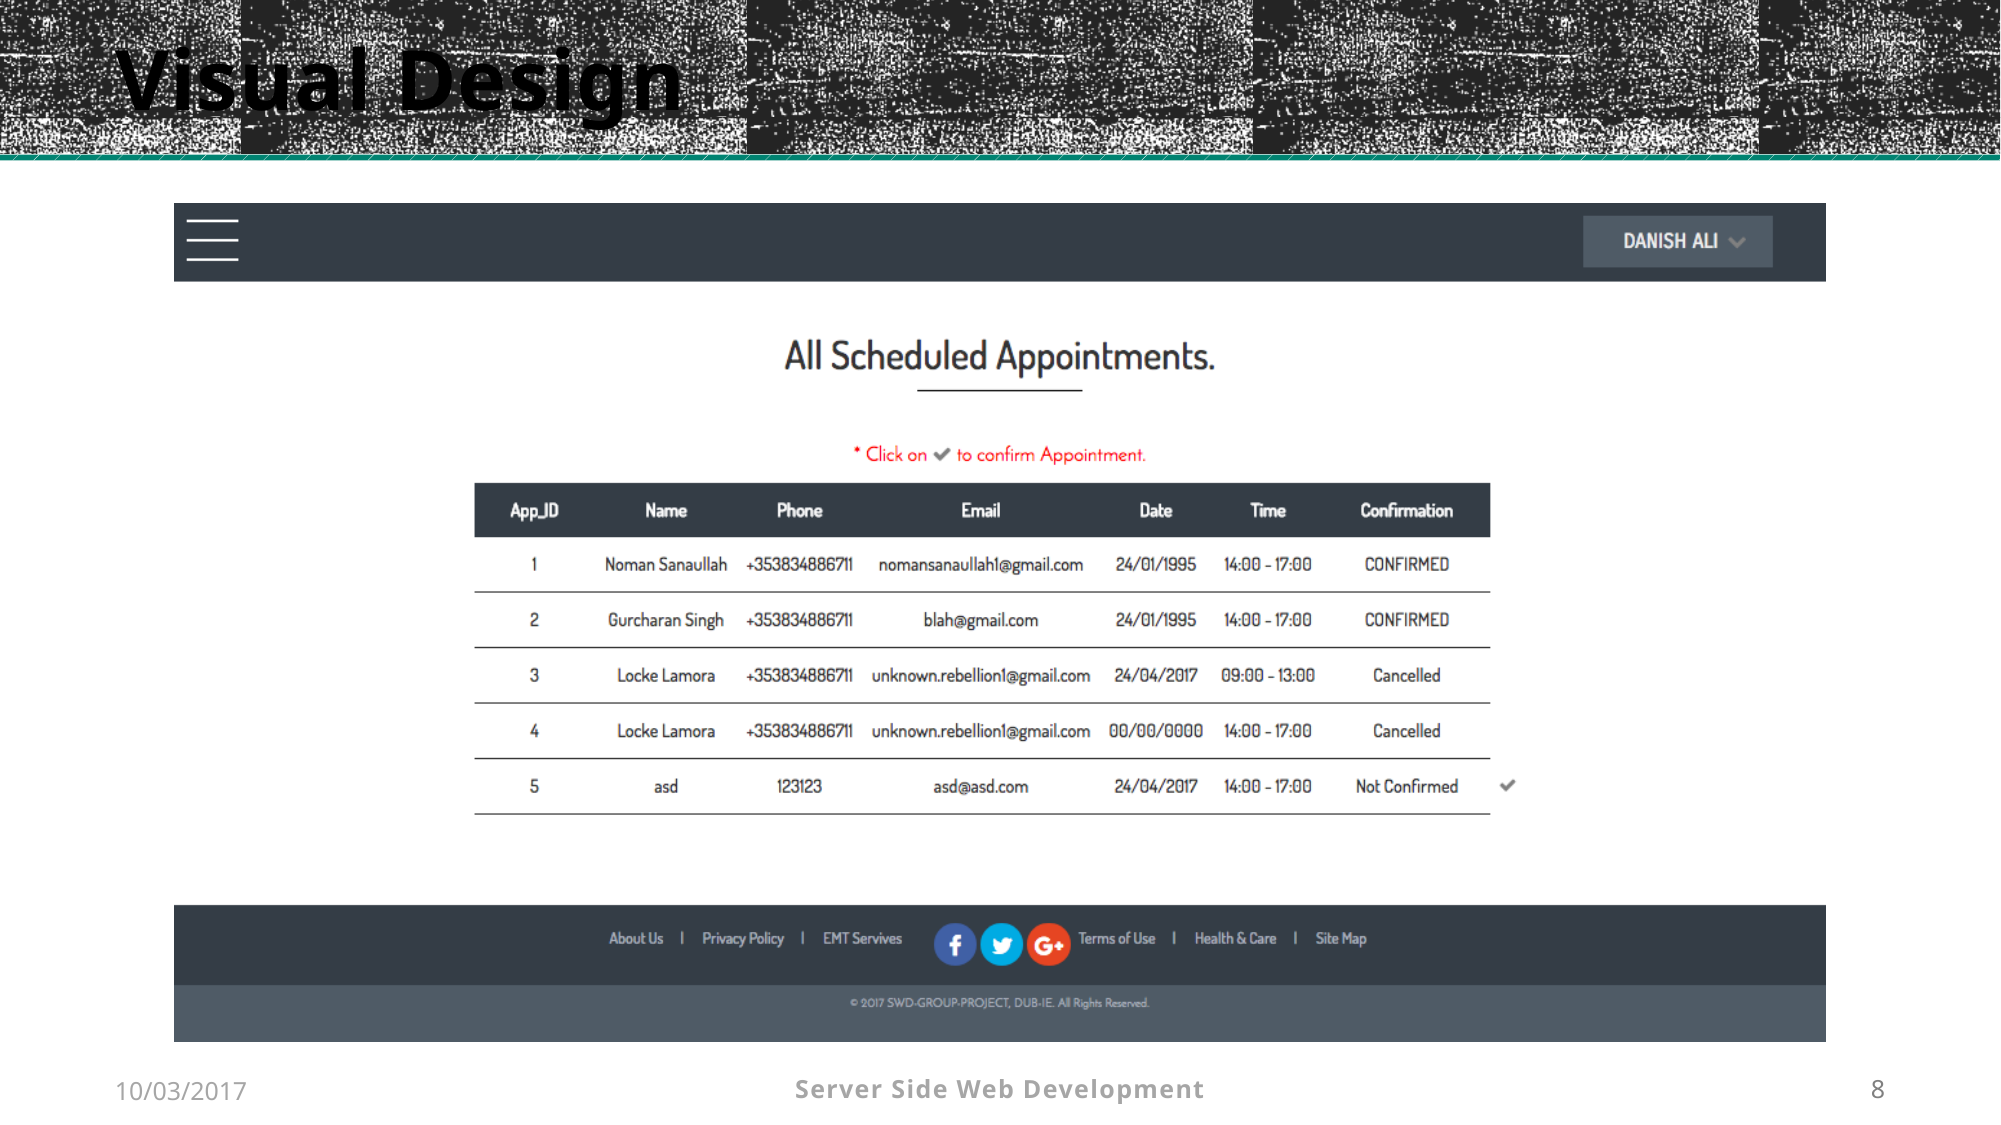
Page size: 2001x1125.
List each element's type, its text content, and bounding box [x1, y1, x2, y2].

title Visual Design [0, 0, 2000, 154]
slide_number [99, 1060, 567, 1120]
slide_number 7 [1433, 1060, 1900, 1120]
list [174, 202, 1826, 1042]
